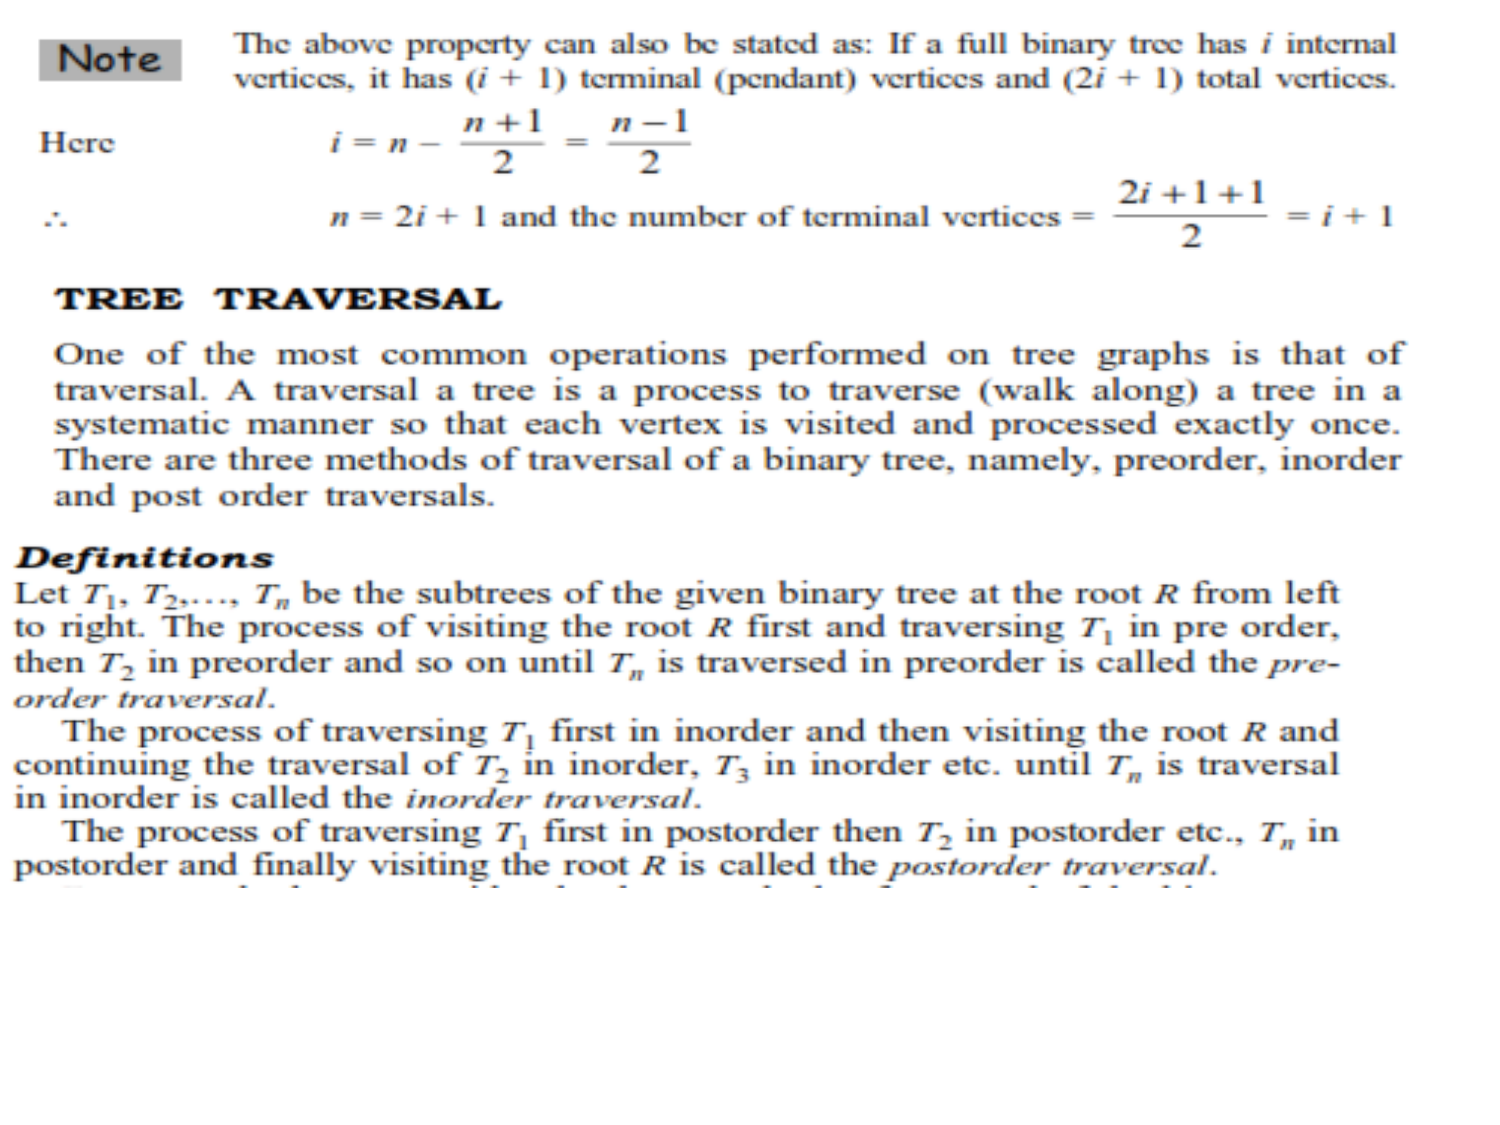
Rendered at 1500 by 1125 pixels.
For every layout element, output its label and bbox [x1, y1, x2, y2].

picture [24, 24, 1438, 251]
picture [19, 274, 1463, 519]
picture [0, 537, 1438, 888]
